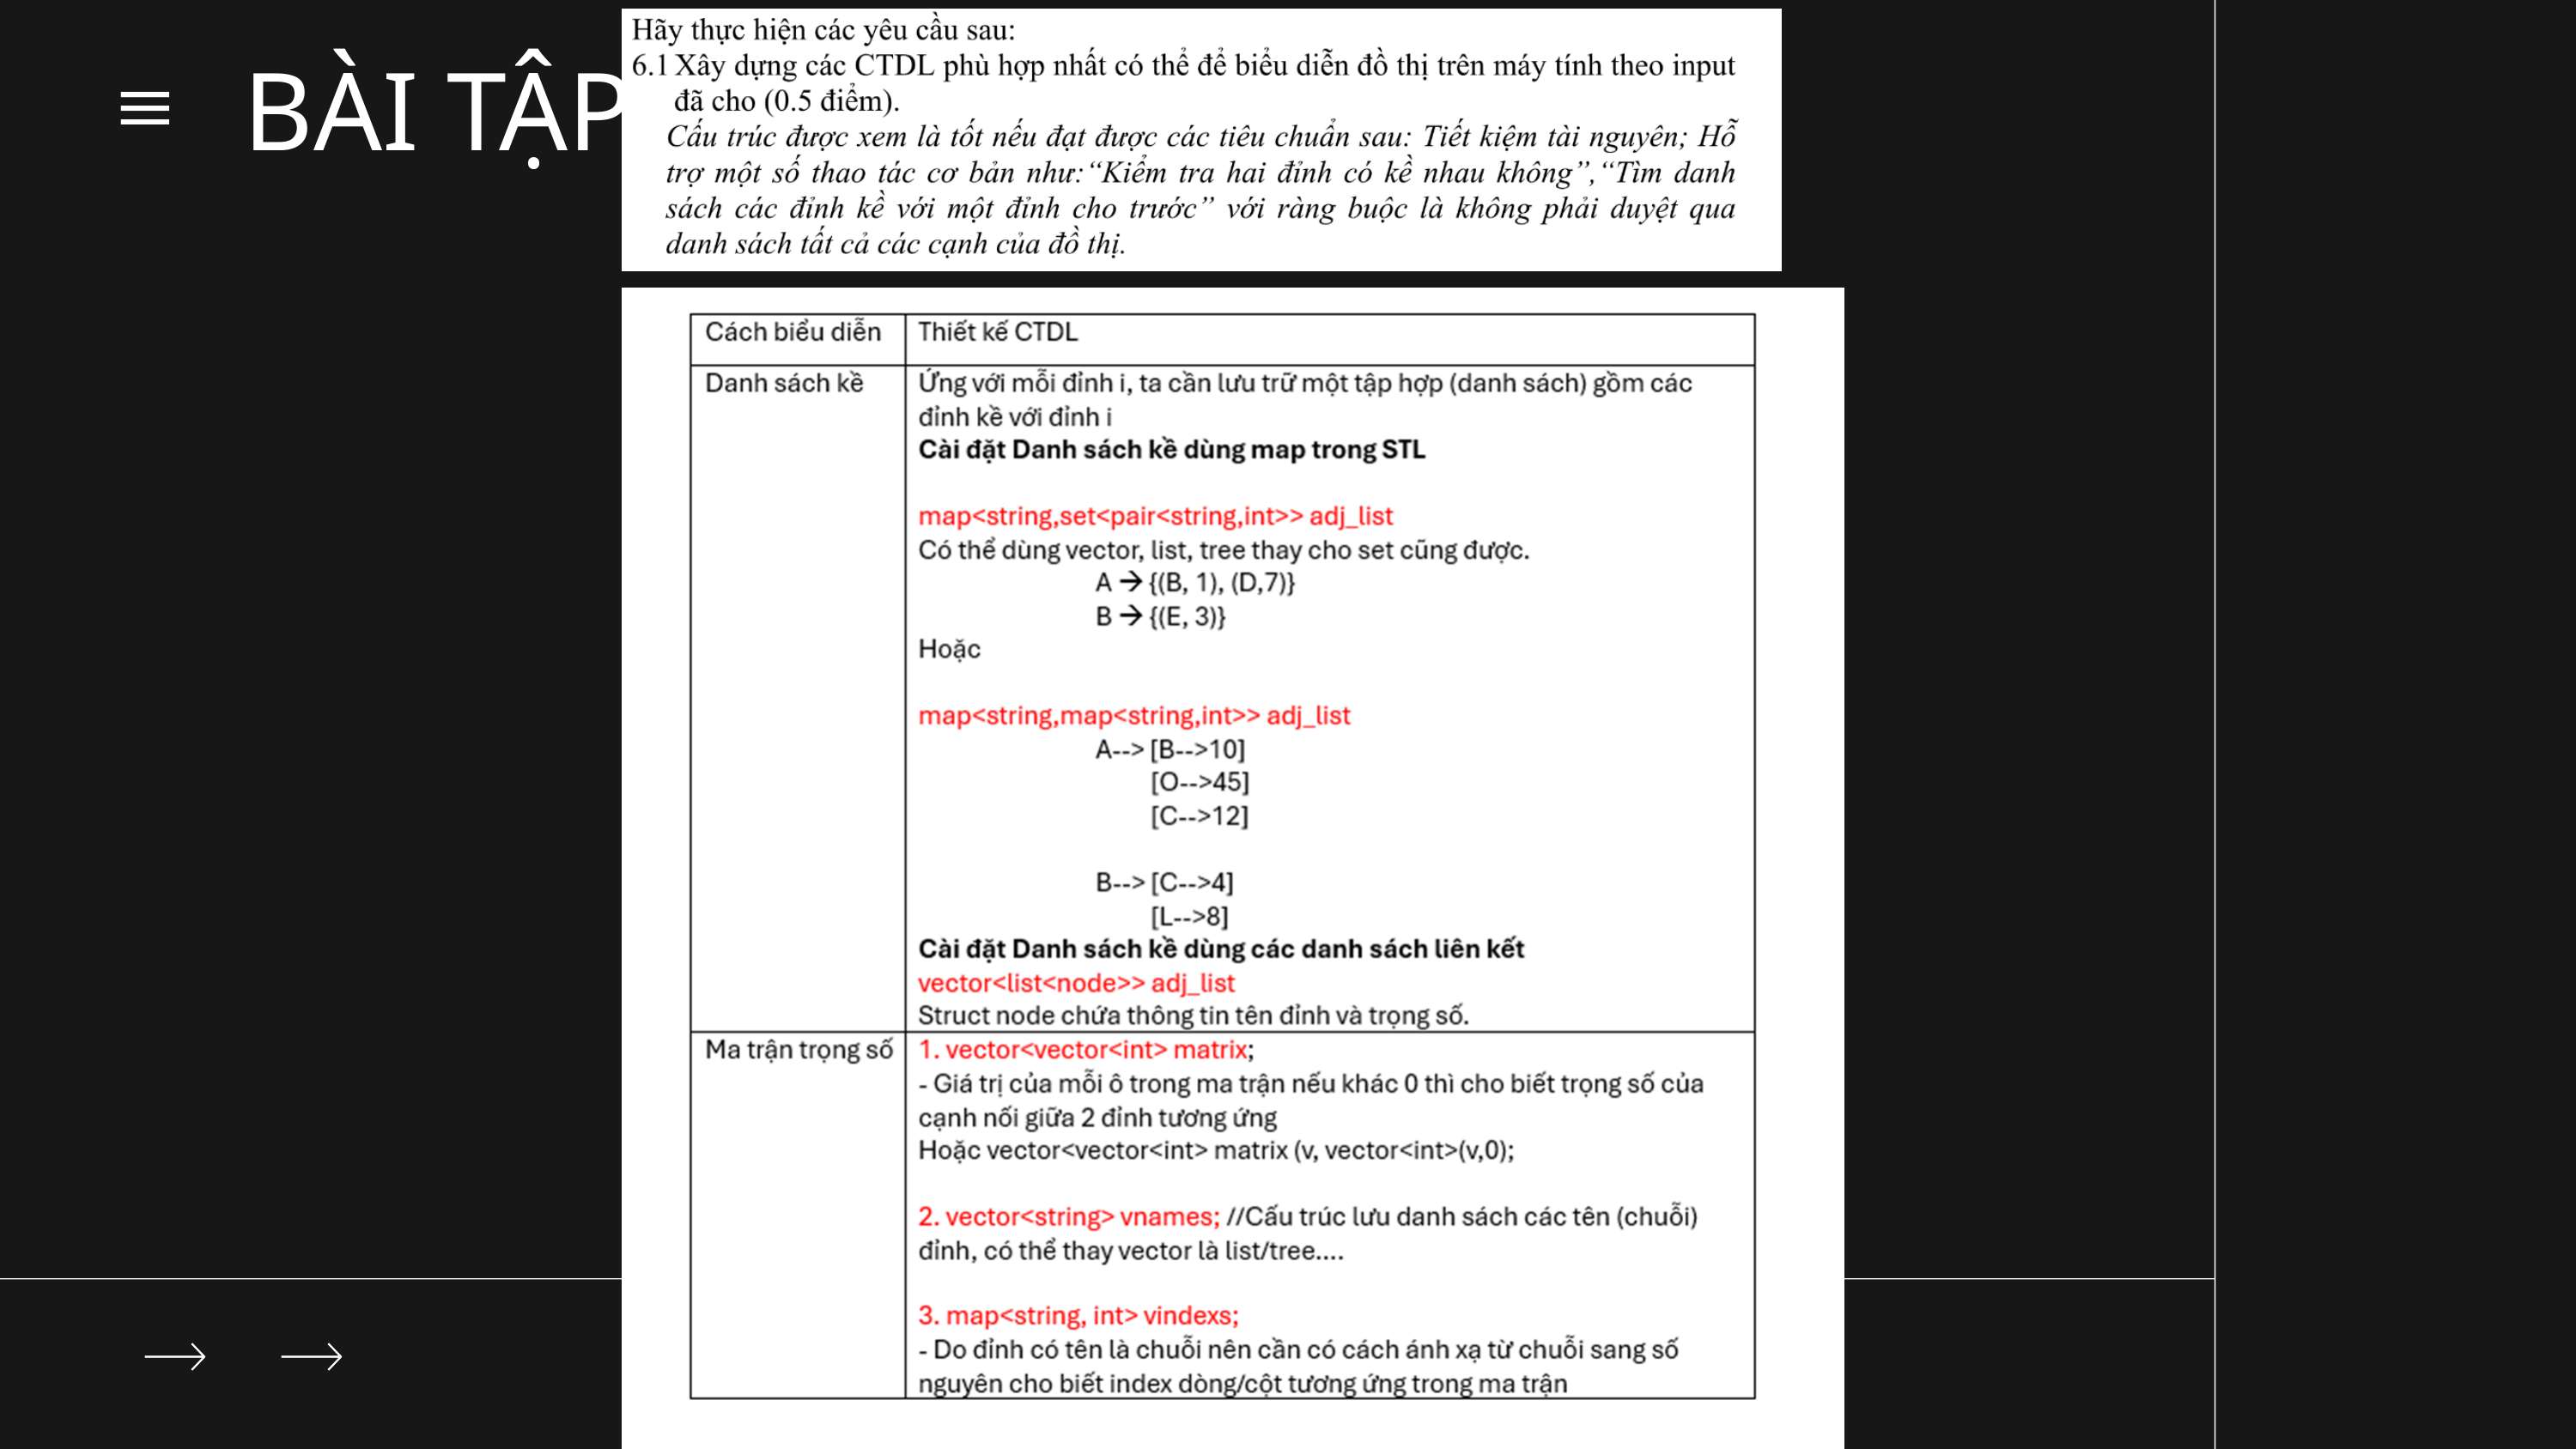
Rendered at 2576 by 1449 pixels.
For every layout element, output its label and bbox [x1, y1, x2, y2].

text_box [1844, 0, 2216, 1449]
text_box [144, 1343, 343, 1371]
text_box [112, 76, 177, 141]
picture [622, 288, 1844, 1449]
text_box [243, 43, 622, 173]
picture [622, 9, 1782, 271]
